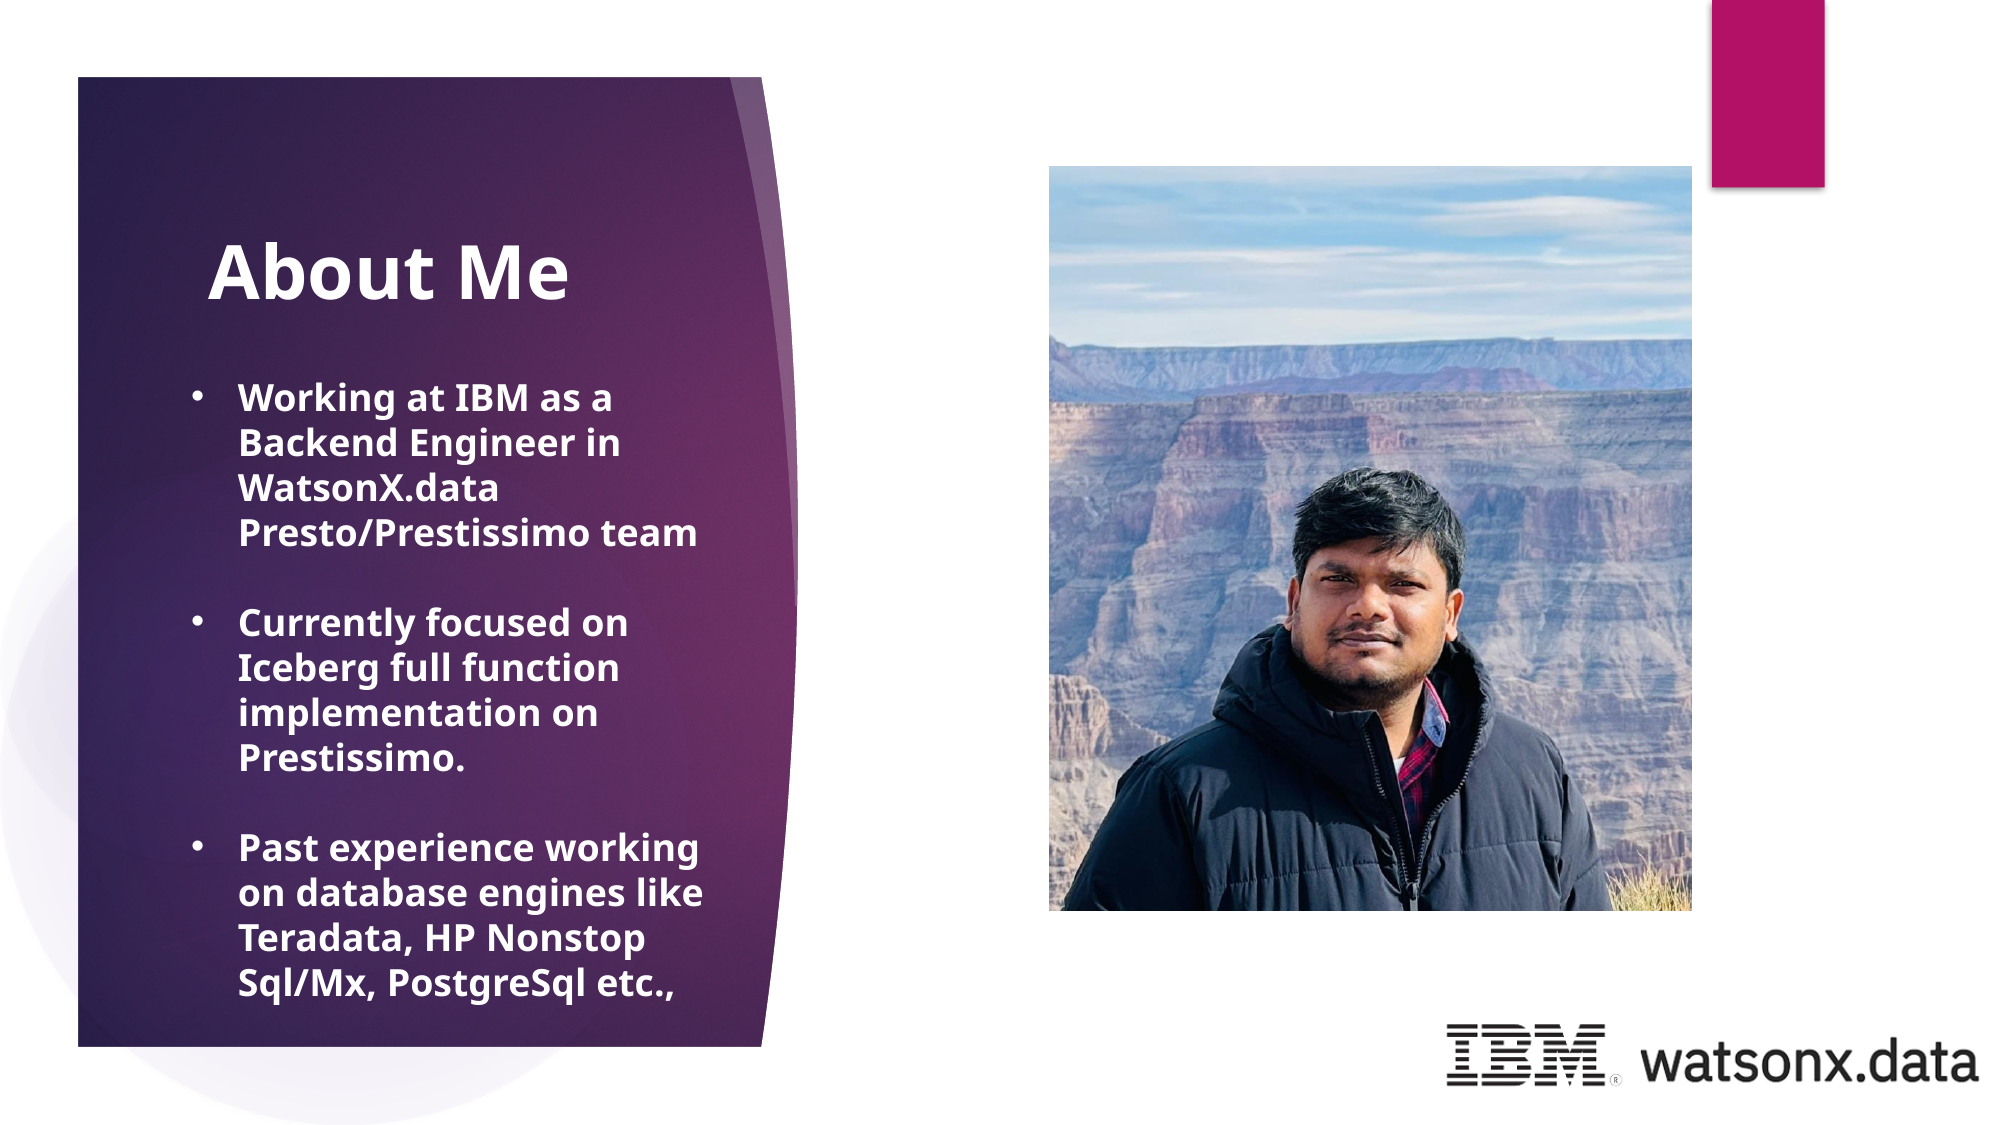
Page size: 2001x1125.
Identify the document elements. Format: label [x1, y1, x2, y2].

list [1049, 166, 1693, 911]
text_box [0, 0, 2000, 1125]
picture [1441, 1018, 1984, 1095]
